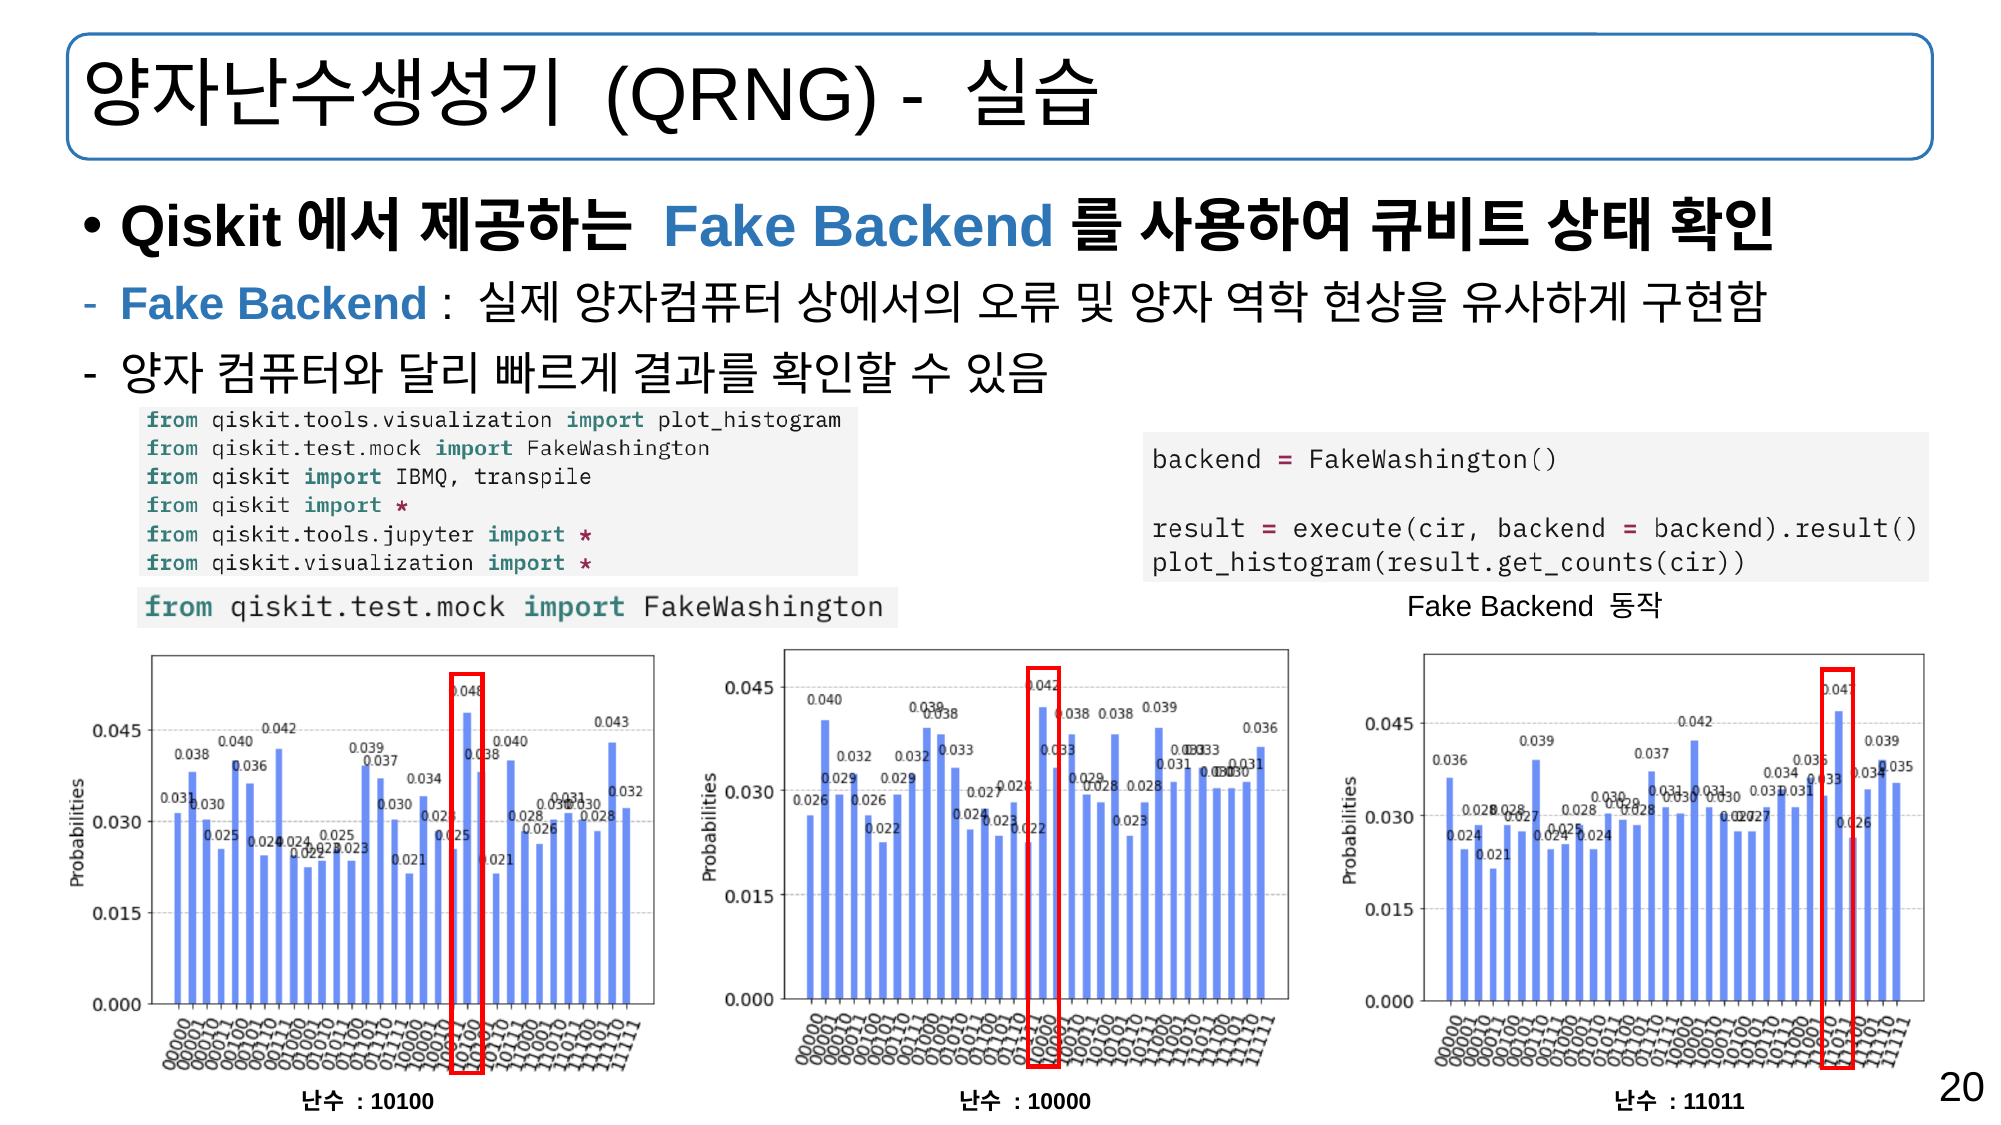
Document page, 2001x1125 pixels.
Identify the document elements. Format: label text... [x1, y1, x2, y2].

picture [136, 407, 858, 576]
title 양자난수생성기 (QRNG) - 실습 [67, 34, 1933, 160]
text_box 난수 : 10000 [944, 1078, 1107, 1122]
text_box Fake Backend 동작 [1377, 582, 1694, 630]
picture [1330, 642, 1933, 1078]
picture [136, 587, 898, 628]
text_box 난수 : 10100 [287, 1078, 450, 1122]
picture [55, 641, 663, 1078]
list Qiskit에서 제공하는 Fake Backend를 사용하여 큐비트 상태 확인 Fake Backend : 실제 양자컴퓨터 상에서의 오류 및 양자 역학 현상을 유사하게 구현함 양자 컴퓨터와 달리 빠르게 결과를 확인할 수 있음 [67, 189, 1933, 1019]
text_box 난수 : 11011 [1599, 1078, 1761, 1122]
picture [692, 641, 1301, 1073]
picture [1141, 432, 1929, 582]
